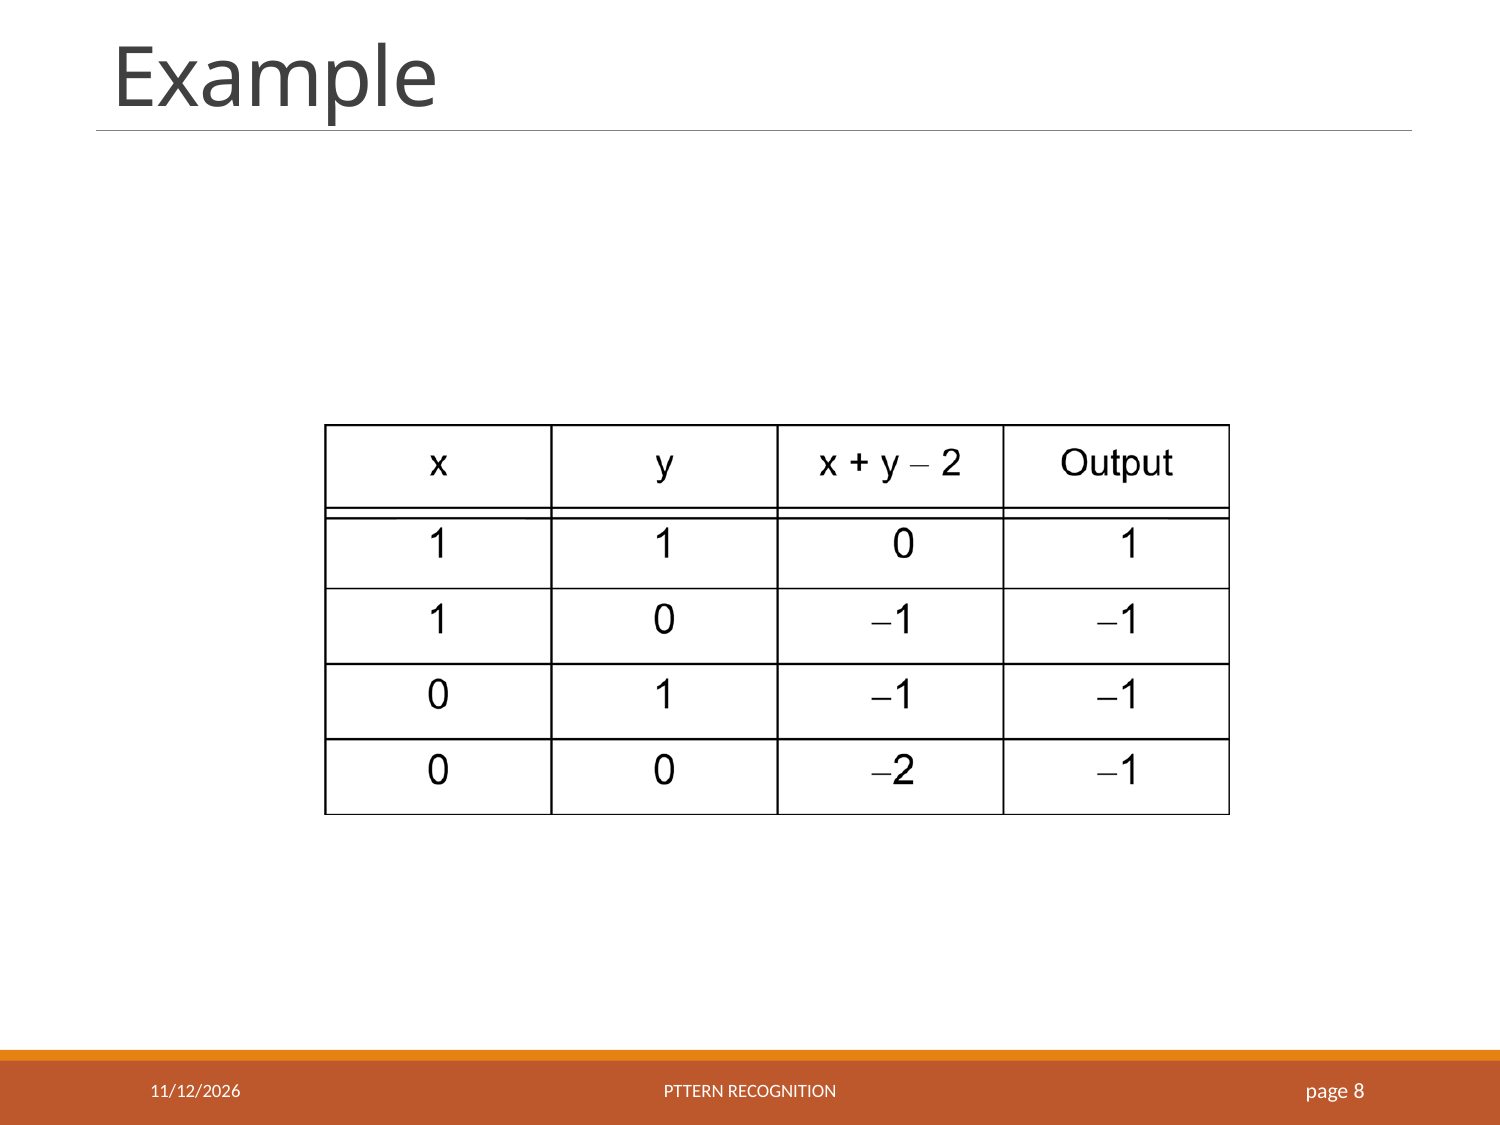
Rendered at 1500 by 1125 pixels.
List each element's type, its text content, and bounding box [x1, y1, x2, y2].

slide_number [135, 1059, 440, 1120]
picture [324, 424, 1230, 816]
slide_number page 8 [1218, 1059, 1380, 1120]
title Example [96, 19, 1413, 131]
footer Pttern recognition [453, 1059, 1047, 1120]
